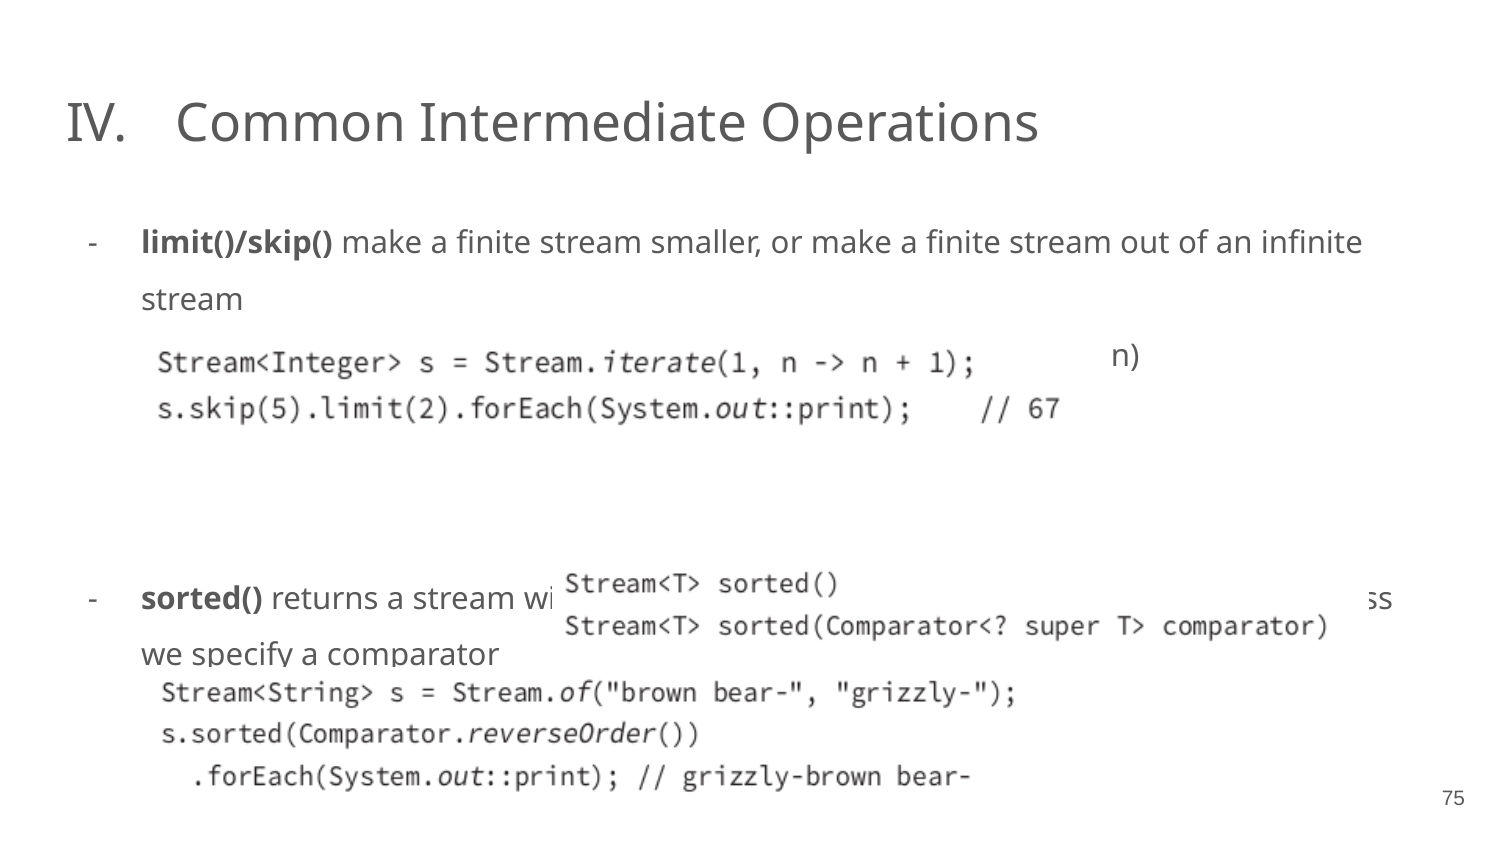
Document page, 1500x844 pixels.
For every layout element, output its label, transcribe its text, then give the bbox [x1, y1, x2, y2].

title IV. Common Intermediate Operations [51, 72, 1449, 167]
picture [147, 667, 1053, 814]
list limit()/skip() make a finite stream smaller, or make a finite stream out of an infinite stream signature: Stream<T> limit(int maxSize) & Stream<T> skip(int n) sorted() returns a stream with the elements sorted, Java uses natural ordering unless we specify a comparator [51, 189, 1449, 750]
slide_number 75 [1389, 764, 1480, 830]
picture [142, 335, 1105, 444]
picture [552, 554, 1369, 657]
